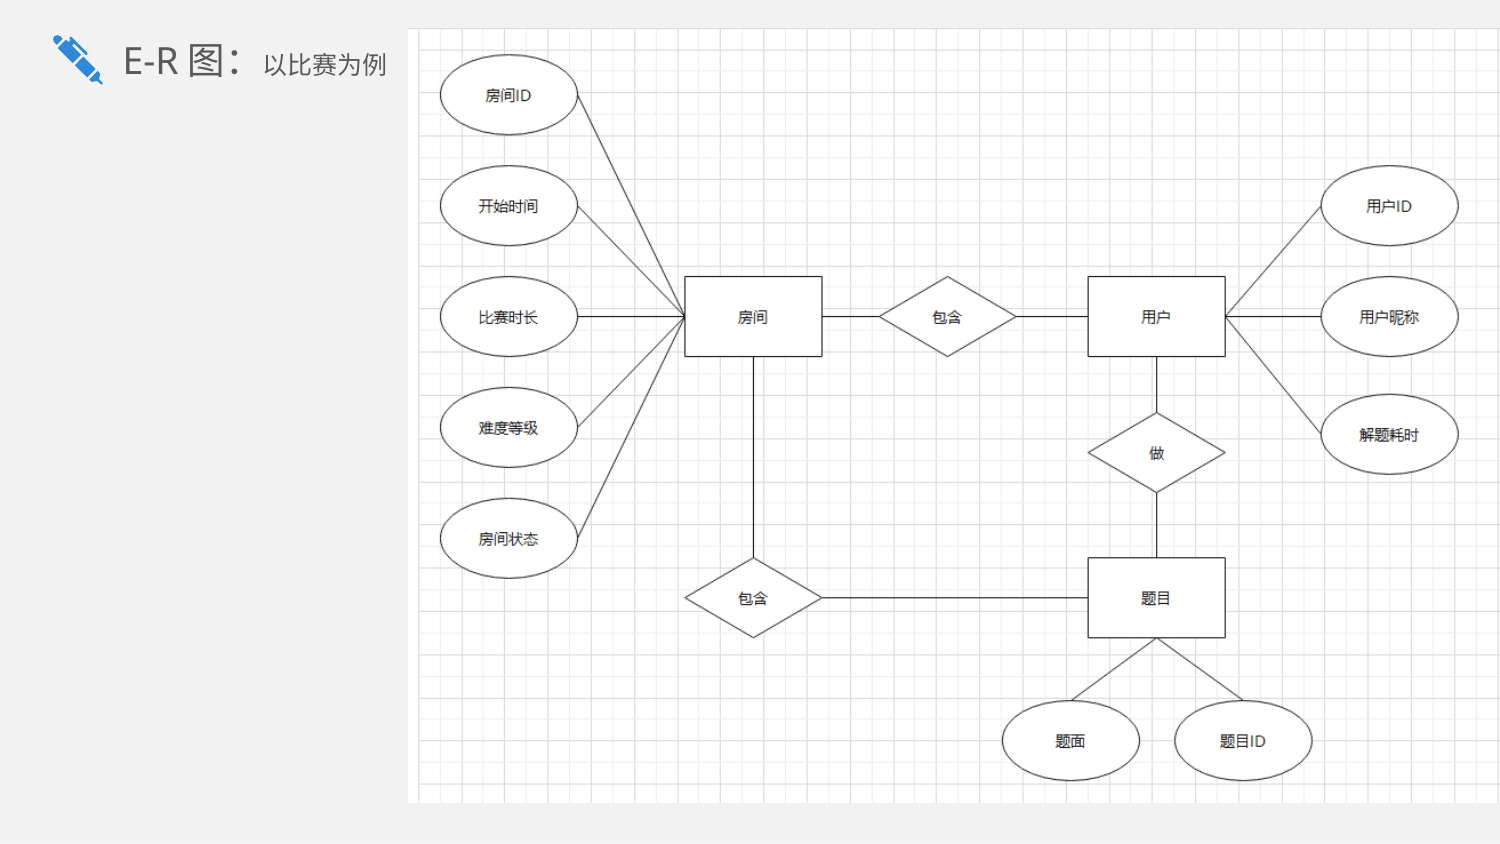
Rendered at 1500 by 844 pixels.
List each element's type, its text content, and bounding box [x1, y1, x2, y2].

picture [407, 27, 1500, 803]
text_box E-R图：以比赛为例 [122, 28, 405, 91]
